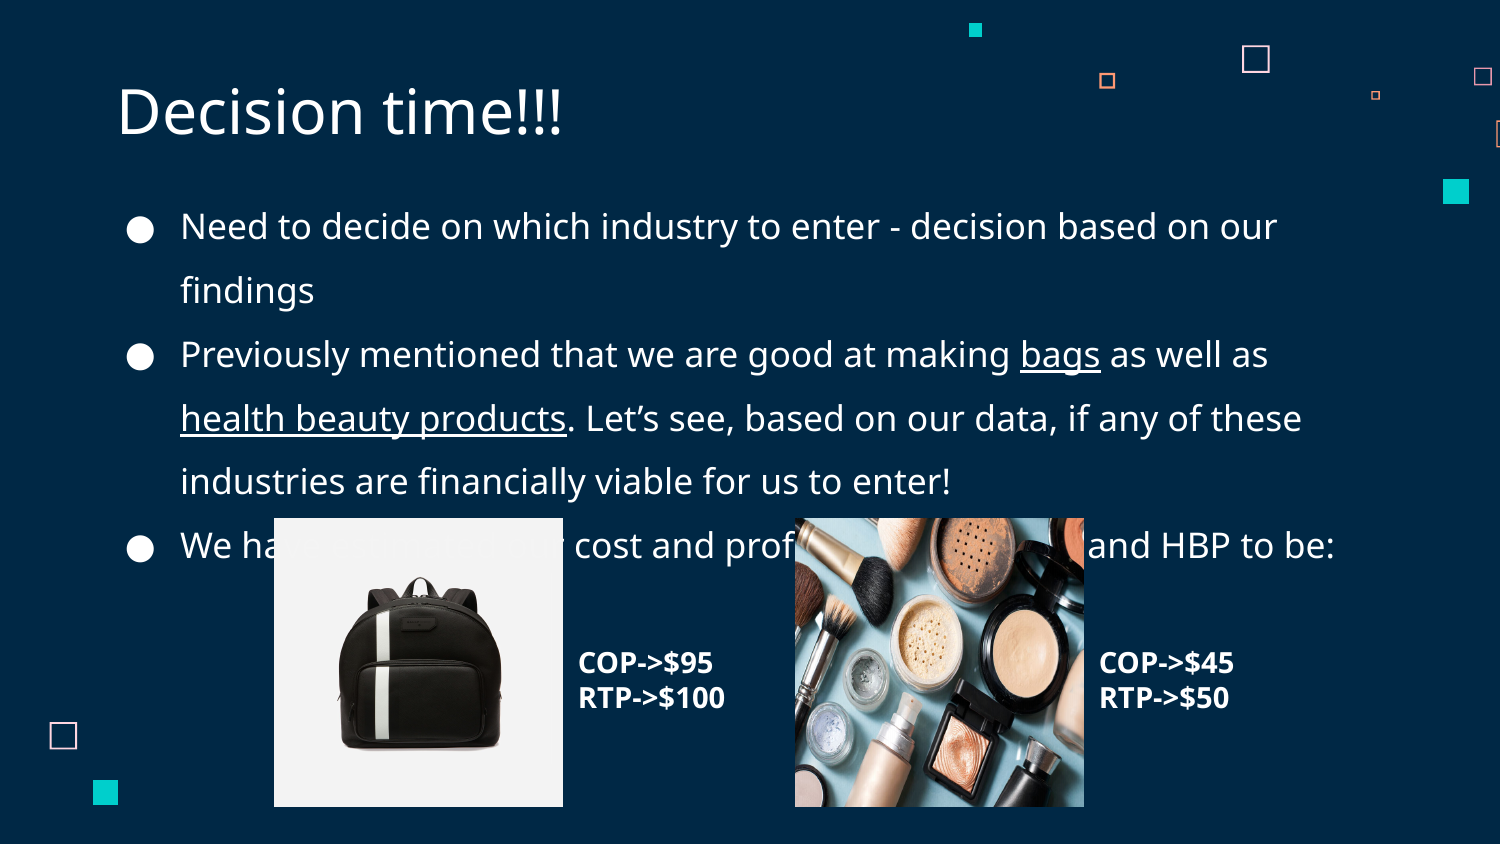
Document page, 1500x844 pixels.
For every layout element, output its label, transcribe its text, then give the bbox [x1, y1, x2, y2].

text_box COP->$95 RTP->$100 [568, 629, 765, 730]
picture [274, 518, 564, 807]
picture [795, 518, 1084, 807]
text_box COP->$45 RTP->$50 [1089, 629, 1372, 730]
title Decision time!!! [101, 67, 1333, 163]
list Need to decide on which industry to enter - decision based on our findings Previously mentioned that we are good at making bags as well as health beauty products. Let’s see, based on our data, if any of these industries are financially viable for us to enter! We have estimated our cost and profit margin of bags and HBP to be: [89, 167, 1399, 497]
